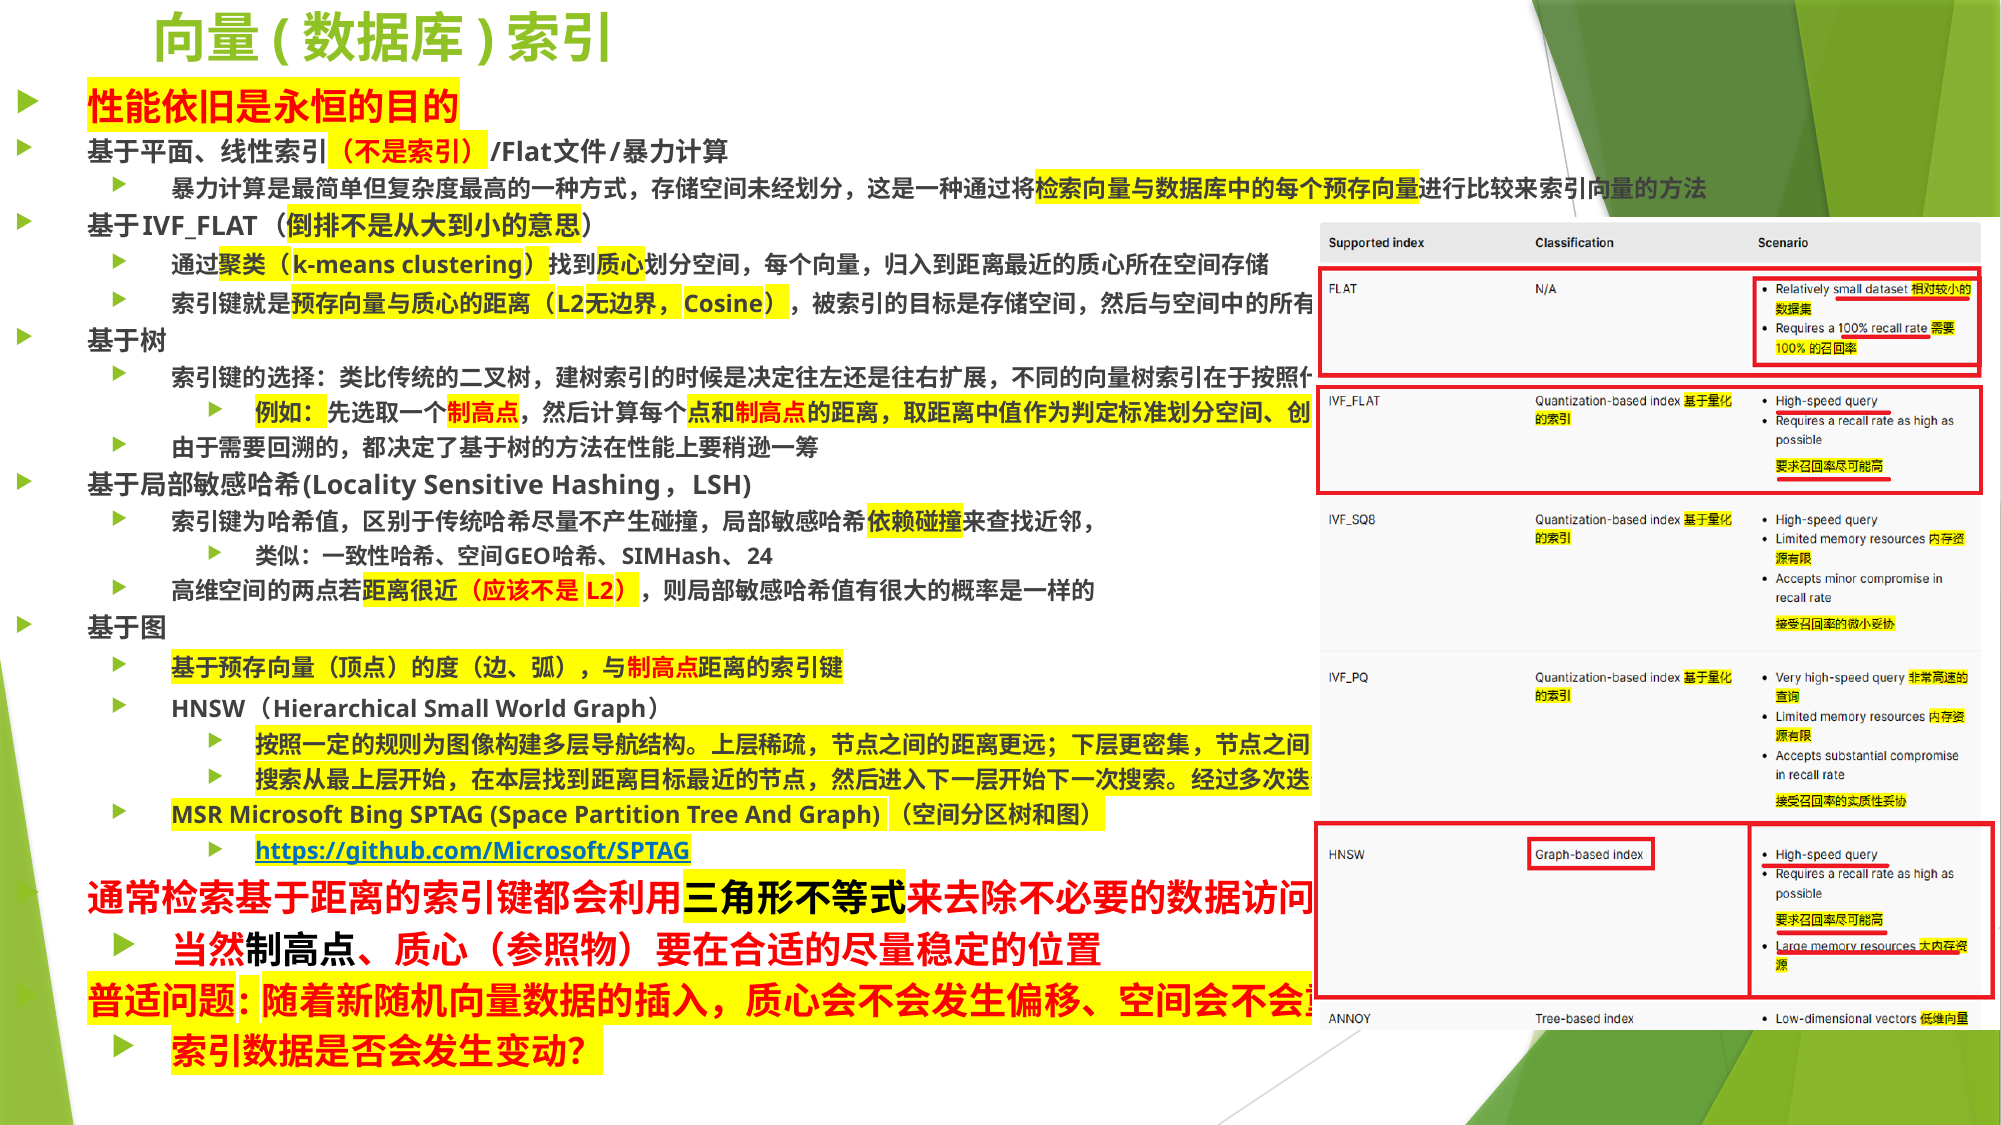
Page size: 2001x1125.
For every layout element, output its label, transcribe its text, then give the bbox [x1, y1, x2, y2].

list 性能依旧是永恒的目的 基于平面、线性索引（不是索引）/Flat文件/暴力计算 暴力计算是最简单但复杂度最高的一种方式，存储空间未经划分，这是一种通过将检索向量与数据库中的每个预存向量进行比较来索引向量的方法 基于IVF_FLAT（倒排不是从大到小的意思） 通过聚类（k-means clustering）找到质心划分空间，每个向量，归入到距离最近的质心所在空间存储 索引键就是预存向量与质心的距离（L2无边界，Cosine），被索引的目标是存储空间，然后与空间中的所有向量遍历计算得到最终结果 基于树 索引键的选择：类比传统的二叉树，建树索引的时候是决定往左还是往右扩展，不同的向量树索引在于按照什么标准去决策， 例如：先选取一个制高点，然后计算每个点和制高点的距离，取距离中值作为判定标准划分空间、创建索引 由于需要回溯的，都决定了基于树的方法在性能上要稍逊一筹 基于局部敏感哈希(Locality Sensitive Hashing，LSH) 索引键为哈希值，区别于传统哈希尽量不产生碰撞，局部敏感哈希依赖碰撞来查找近邻， 类似：一致性哈希、空间GEO哈希、SIMHash、24 高维空间的两点若距离很近（应该不是 L2），则局部敏感哈希值有很大的概率是一样的 基于图 基于预存向量（顶点）的度（边、弧），与制高点距离的索引键 HNSW（Hierarchical Small World Graph） 按照一定的规则为图像构建多层导航结构。上层稀疏，节点之间的距离更远；下层更密集，节点之间的距离更近。 搜索从最上层开始，在本层找到距离目标最近的节点，然后进入下一层开始下一次搜索。经过多次迭代，快速逼近目标位置 MSR Microsoft Bing SPTAG (Space Partition Tree And Graph) （空间分区树和图） https://github.com/Microsoft/SPTAG 通常检索基于距离的索引键都会利用三角形不等式来去除不必要的数据访问 当然制高点、质心（参照物）要在合适的尽量稳定的位置 普适问题: 随着新随机向量数据的插入，质心会不会发生偏移、空间会不会重新划分？ 索引数据是否会发生变动？ [0, 75, 1926, 1101]
title 向量(数据库)索引 [137, 0, 1863, 75]
picture [1311, 216, 2000, 1030]
